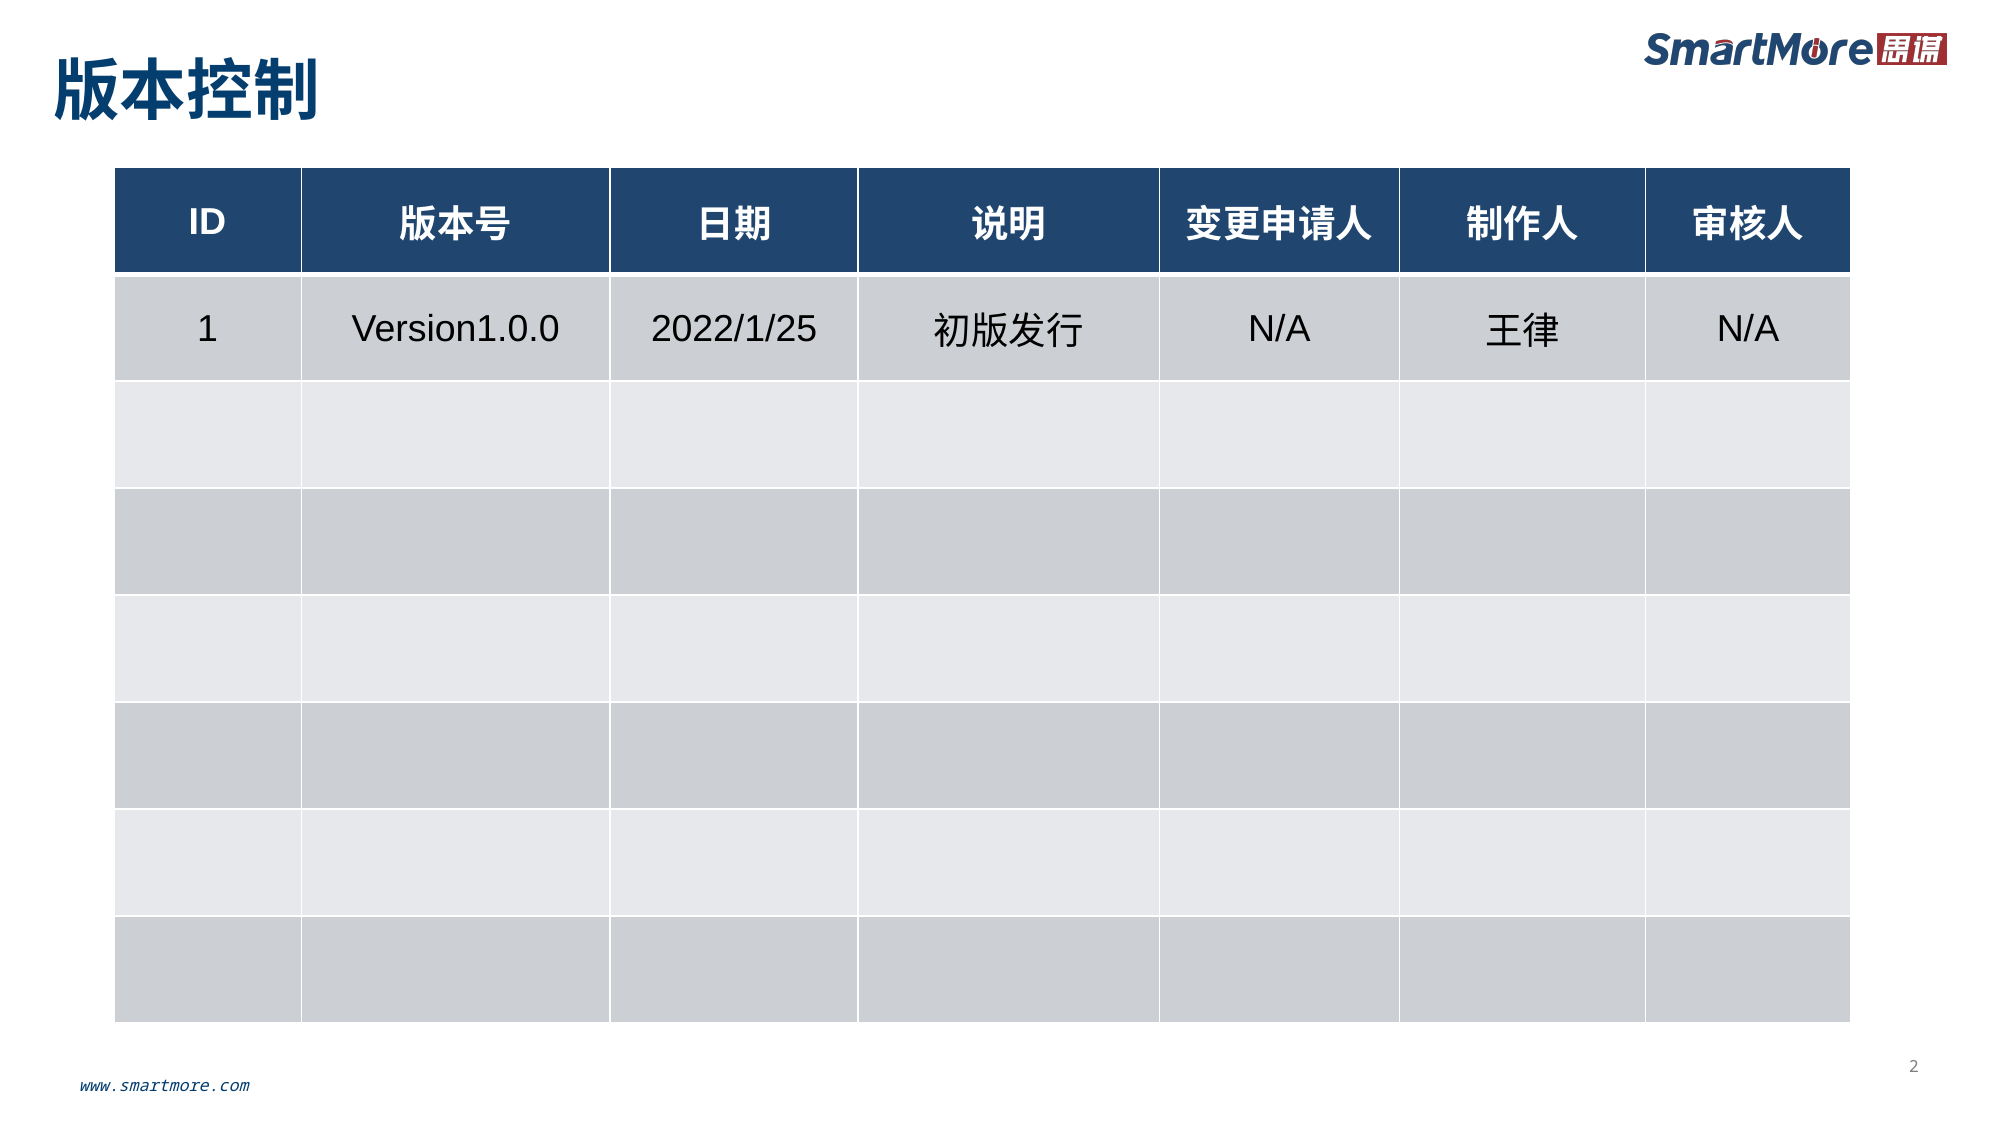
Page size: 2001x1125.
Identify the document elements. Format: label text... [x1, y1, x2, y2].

table_cell 2022/1/25 [611, 277, 857, 380]
table_cell [302, 596, 609, 701]
table_cell [1400, 489, 1645, 594]
table_header 审核人 [1646, 168, 1850, 272]
table_cell [115, 810, 301, 915]
table_cell [302, 917, 609, 1022]
table_cell [859, 810, 1159, 915]
table_cell [859, 596, 1159, 701]
table_cell [1646, 382, 1850, 487]
table_header ID [115, 168, 301, 272]
table_cell [1160, 810, 1399, 915]
table_cell [611, 703, 857, 808]
table_cell [1160, 596, 1399, 701]
table_cell [115, 596, 301, 701]
table_cell [115, 703, 301, 808]
table_header 变更申请人 [1160, 168, 1399, 272]
table_cell N/A [1646, 277, 1850, 380]
table_cell [302, 489, 609, 594]
table_cell 王律 [1400, 277, 1645, 380]
table_cell [1160, 917, 1399, 1022]
picture [1644, 33, 1947, 56]
table_cell 1 [115, 277, 301, 380]
table_cell [1400, 917, 1645, 1022]
table_cell [859, 703, 1159, 808]
table_header 日期 [611, 168, 857, 272]
table_cell [115, 917, 301, 1022]
table_cell Version1.0.0 [302, 277, 609, 380]
table_cell [859, 917, 1159, 1022]
table_cell [1646, 810, 1850, 915]
table_cell [1400, 596, 1645, 701]
table_cell [1646, 703, 1850, 808]
table_cell [859, 382, 1159, 487]
table_cell [1646, 489, 1850, 594]
table_cell [1160, 382, 1399, 487]
table_cell [611, 382, 857, 487]
table_cell [1160, 489, 1399, 594]
table_cell [302, 382, 609, 487]
table_cell [1646, 917, 1850, 1022]
table_cell [611, 489, 857, 594]
table_cell [115, 382, 301, 487]
table_cell N/A [1160, 277, 1399, 380]
table_cell [1400, 810, 1645, 915]
table_cell [302, 703, 609, 808]
table_cell [611, 596, 857, 701]
table_cell [1400, 703, 1645, 808]
table_cell [611, 917, 857, 1022]
table_cell [611, 810, 857, 915]
table_header 版本号 [302, 168, 609, 272]
title 版本控制 [53, 56, 1952, 130]
table_cell [1160, 703, 1399, 808]
table_cell [302, 810, 609, 915]
table_cell [859, 489, 1159, 594]
table_cell [1400, 382, 1645, 487]
table_cell 初版发行 [859, 277, 1159, 380]
table_cell [115, 489, 301, 594]
table_header 制作人 [1400, 168, 1645, 272]
table_header 说明 [859, 168, 1159, 272]
table_cell [1646, 596, 1850, 701]
